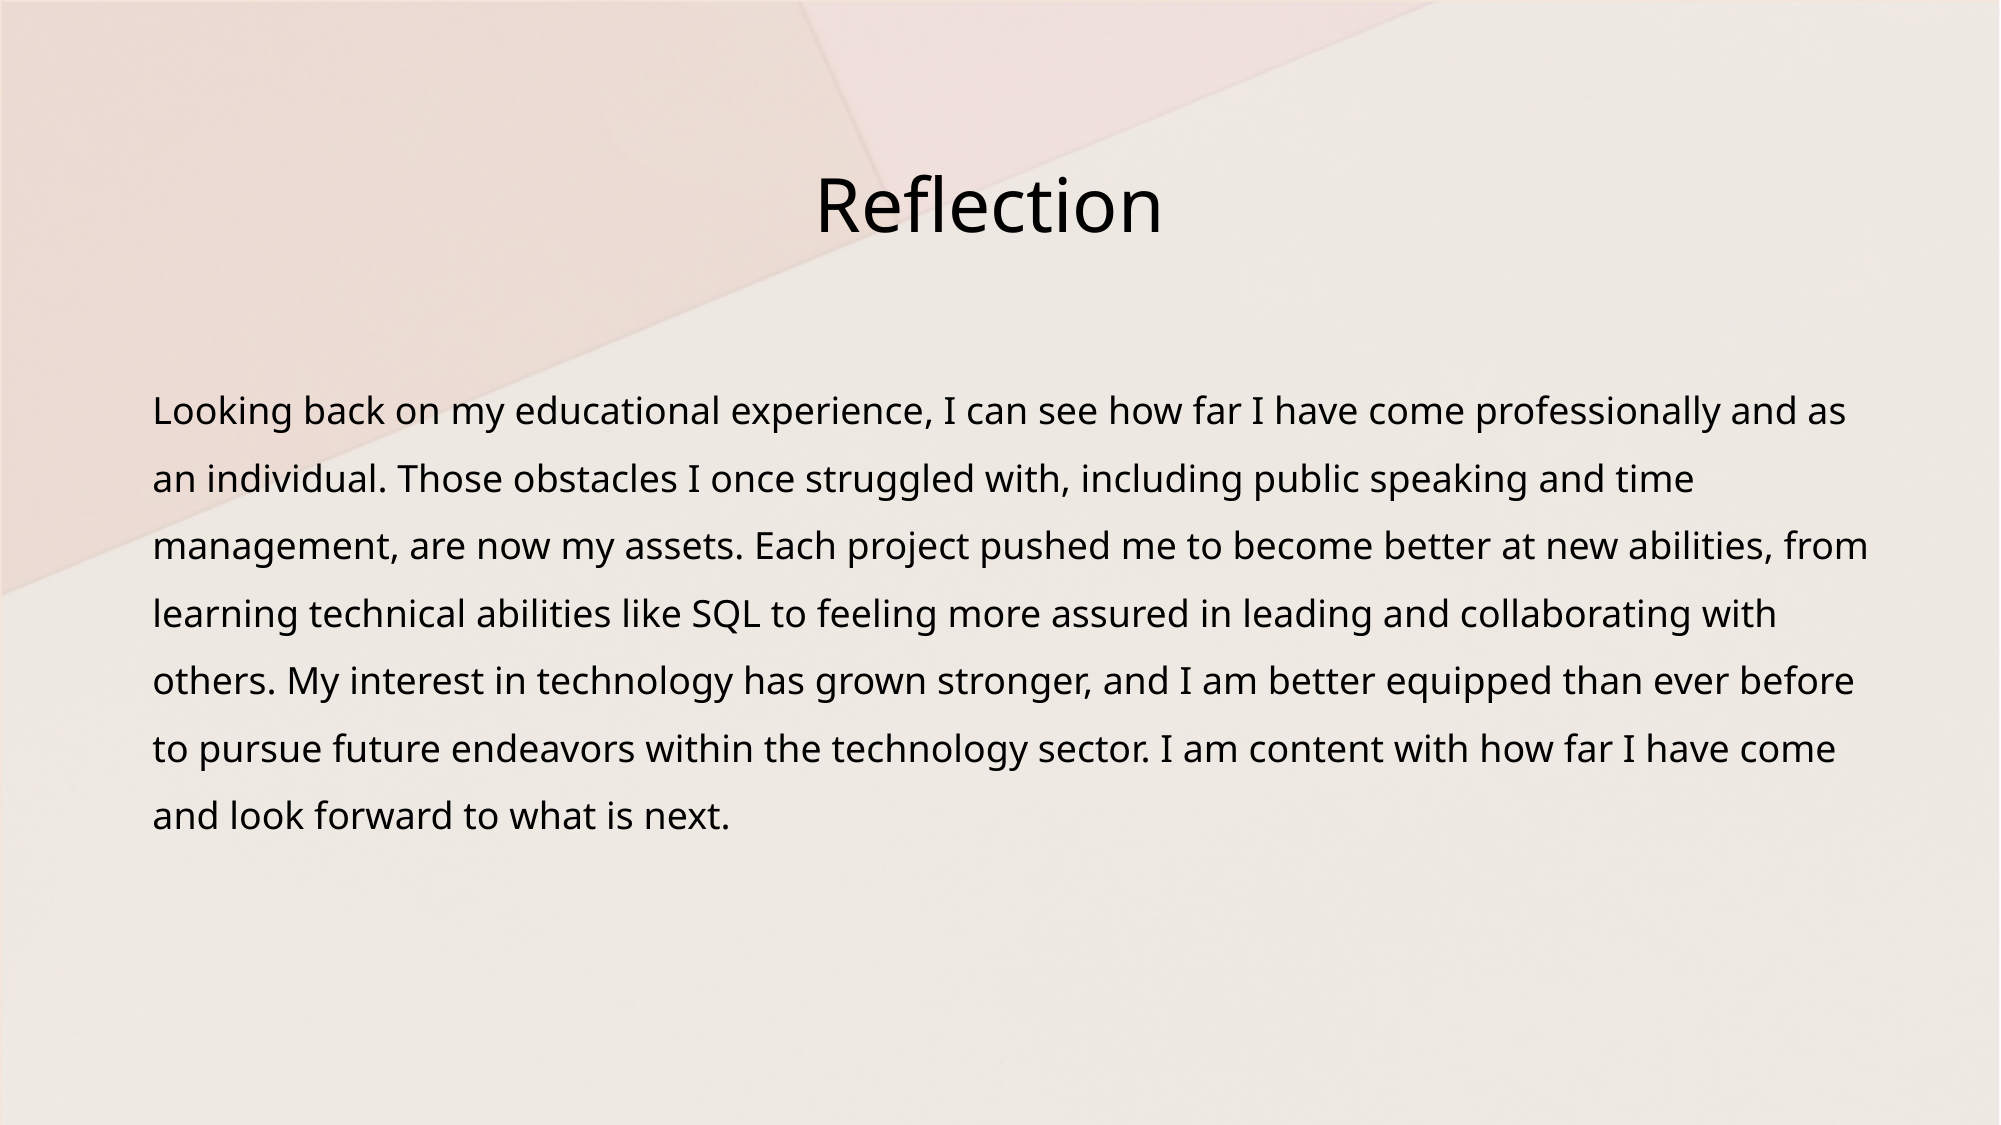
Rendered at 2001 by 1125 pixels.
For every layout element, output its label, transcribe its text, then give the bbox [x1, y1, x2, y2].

title Reflection [137, 43, 1842, 356]
list Looking back on my educational experience, I can see how far I have come professionally and as an individual. Those obstacles I once struggled with, including public speaking and time management, are now my assets. Each project pushed me to become better at new abilities, from learning technical abilities like SQL to feeling more assured in leading and collaborating with others. My interest in technology has grown stronger, and I am better equipped than ever before to pursue future endeavors within the technology sector. I am content with how far I have come and look forward to what is next. [137, 356, 1892, 997]
